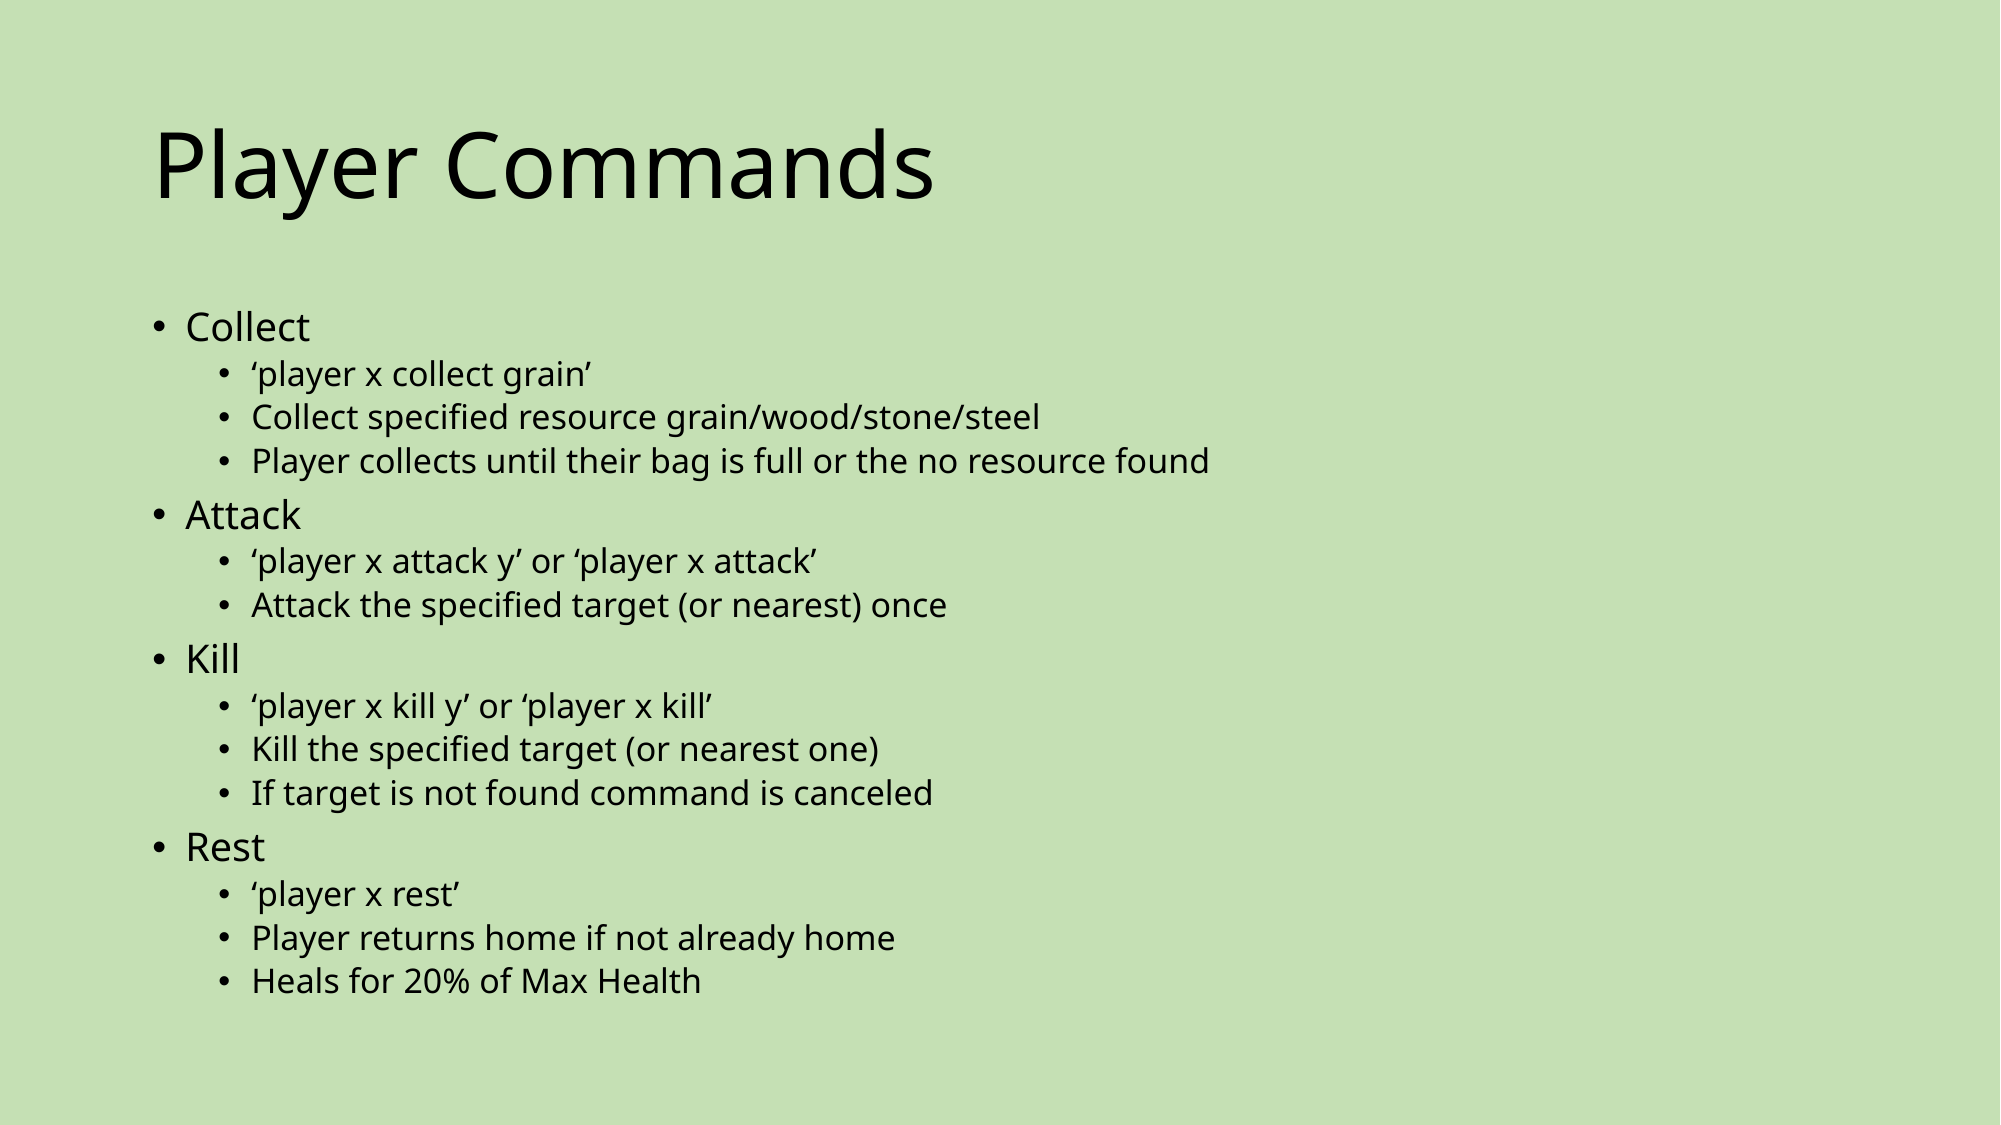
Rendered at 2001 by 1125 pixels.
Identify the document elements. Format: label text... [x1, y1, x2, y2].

list Collect ‘player x collect grain’ Collect specified resource grain/wood/stone/steel Player collects until their bag is full or the no resource found Attack ‘player x attack y’ or ‘player x attack’ Attack the specified target (or nearest) once Kill ‘player x kill y’ or ‘player x kill’ Kill the specified target (or nearest one) If target is not found command is canceled Rest ‘player x rest’ Player returns home if not already home Heals for 20% of Max Health [137, 299, 1863, 1014]
title Player Commands [137, 59, 1863, 278]
